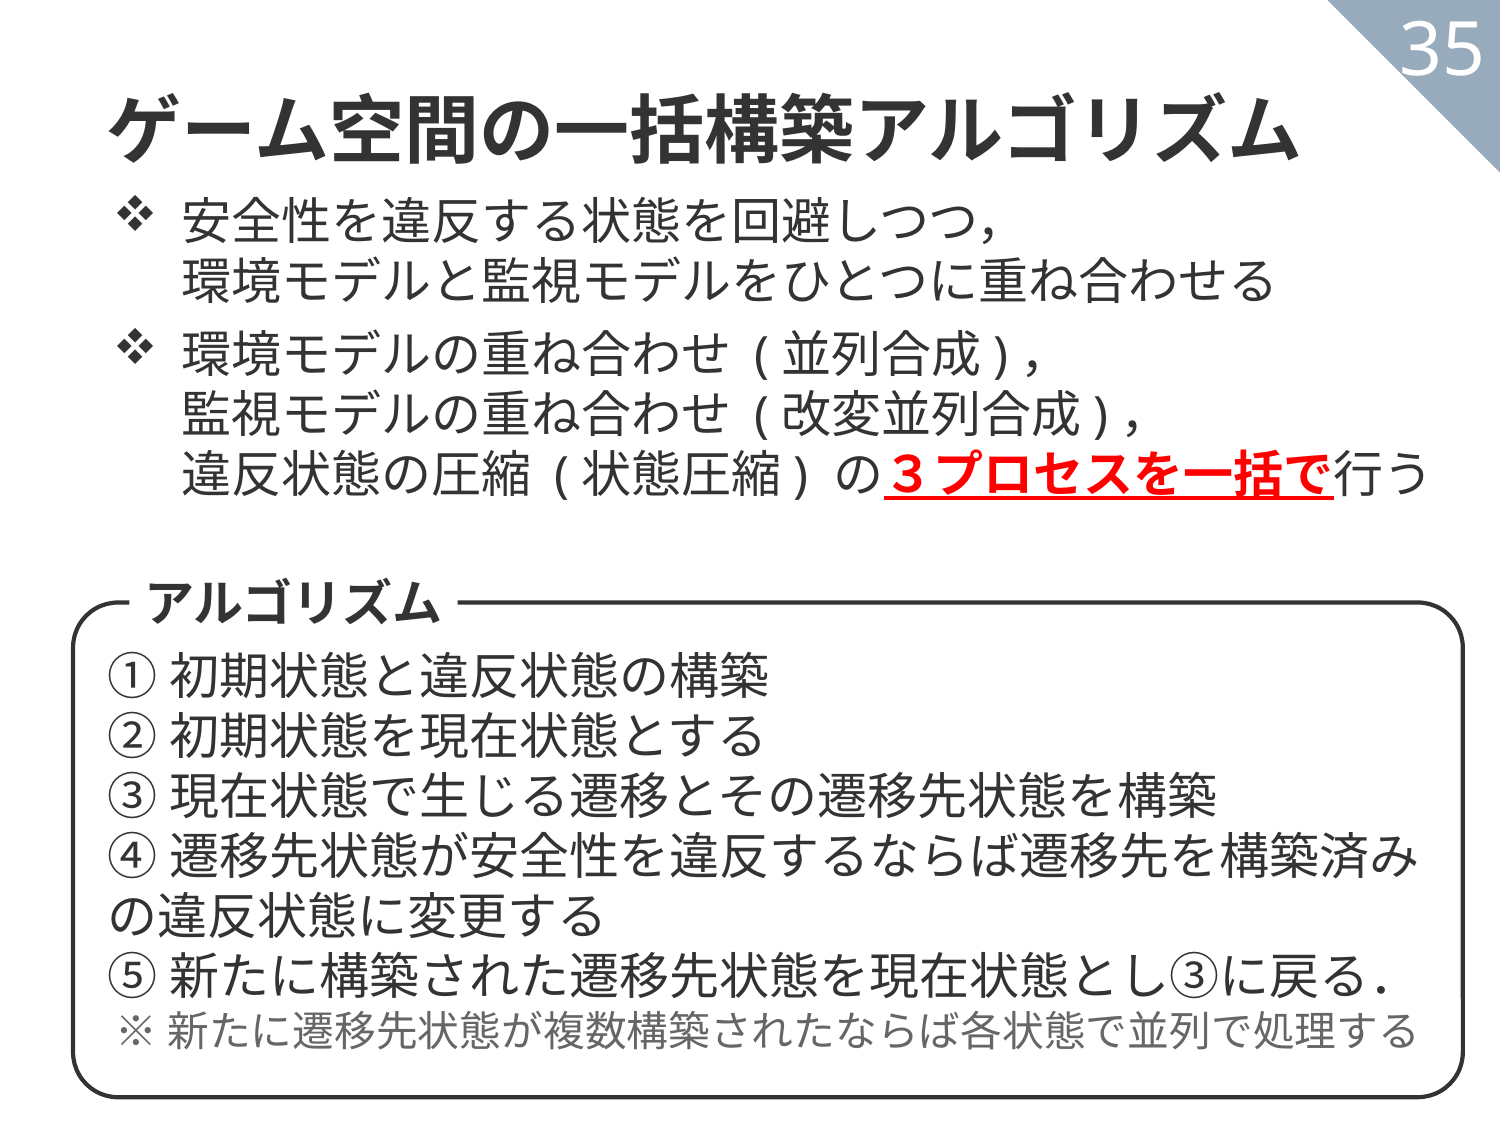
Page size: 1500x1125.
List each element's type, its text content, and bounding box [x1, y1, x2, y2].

text_box 安全性を違反する状態を回避しつつ， 環境モデルと監視モデルをひとつに重ね合わせる 環境モデルの重ね合わせ (並列合成)， 監視モデルの重ね合わせ (改変並列合成)， 違反状態の圧縮 (状態圧縮) の３プロセスを一括で行う [91, 174, 1500, 535]
title ゲーム空間の一括構築アルゴリズム [91, 0, 1319, 174]
text_box ①初期状態と違反状態の構築 ②初期状態を現在状態とする ③現在状態で生じる遷移とその遷移先状態を構築 ④遷移先状態が安全性を違反するならば遷移先を構築済みの違反状態に変更する ⑤新たに構築された遷移先状態を現在状態とし③に戻る． ※新たに遷移先状態が複数構築されたならば各状態で並列で処理する [70, 600, 1465, 1100]
text_box アルゴリズム [129, 564, 458, 640]
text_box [1324, 0, 1500, 176]
